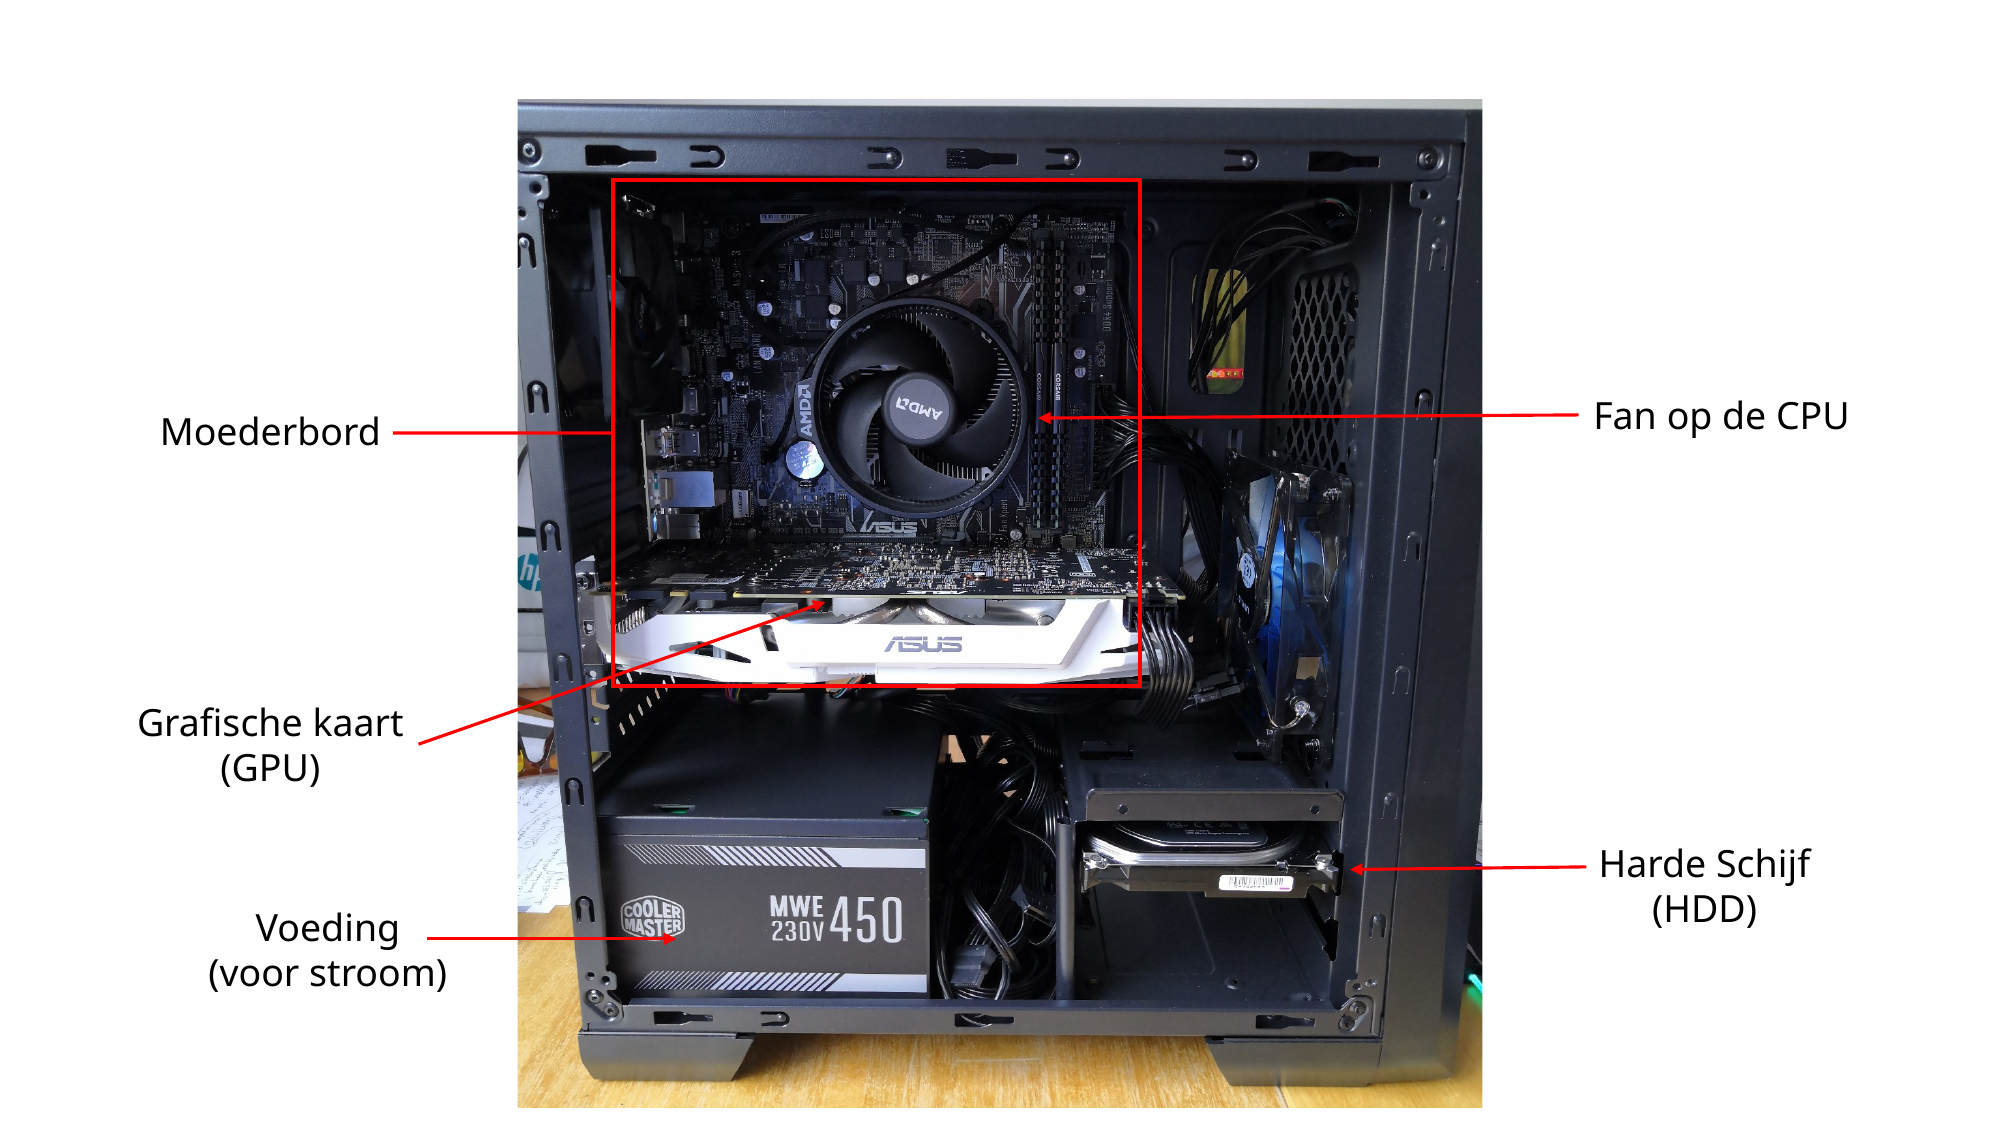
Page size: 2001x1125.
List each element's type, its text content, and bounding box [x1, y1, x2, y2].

text_box Moederbord [145, 400, 396, 461]
text_box Voeding (voor stroom) [193, 896, 463, 1002]
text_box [1349, 866, 1587, 871]
text_box Grafische kaart (GPU) [122, 691, 419, 797]
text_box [409, 601, 826, 746]
text_box Fan op de CPU [1578, 385, 1866, 445]
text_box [1037, 414, 1587, 419]
text_box Harde Schijf (HDD) [1583, 832, 1826, 938]
picture [516, 99, 1483, 1108]
